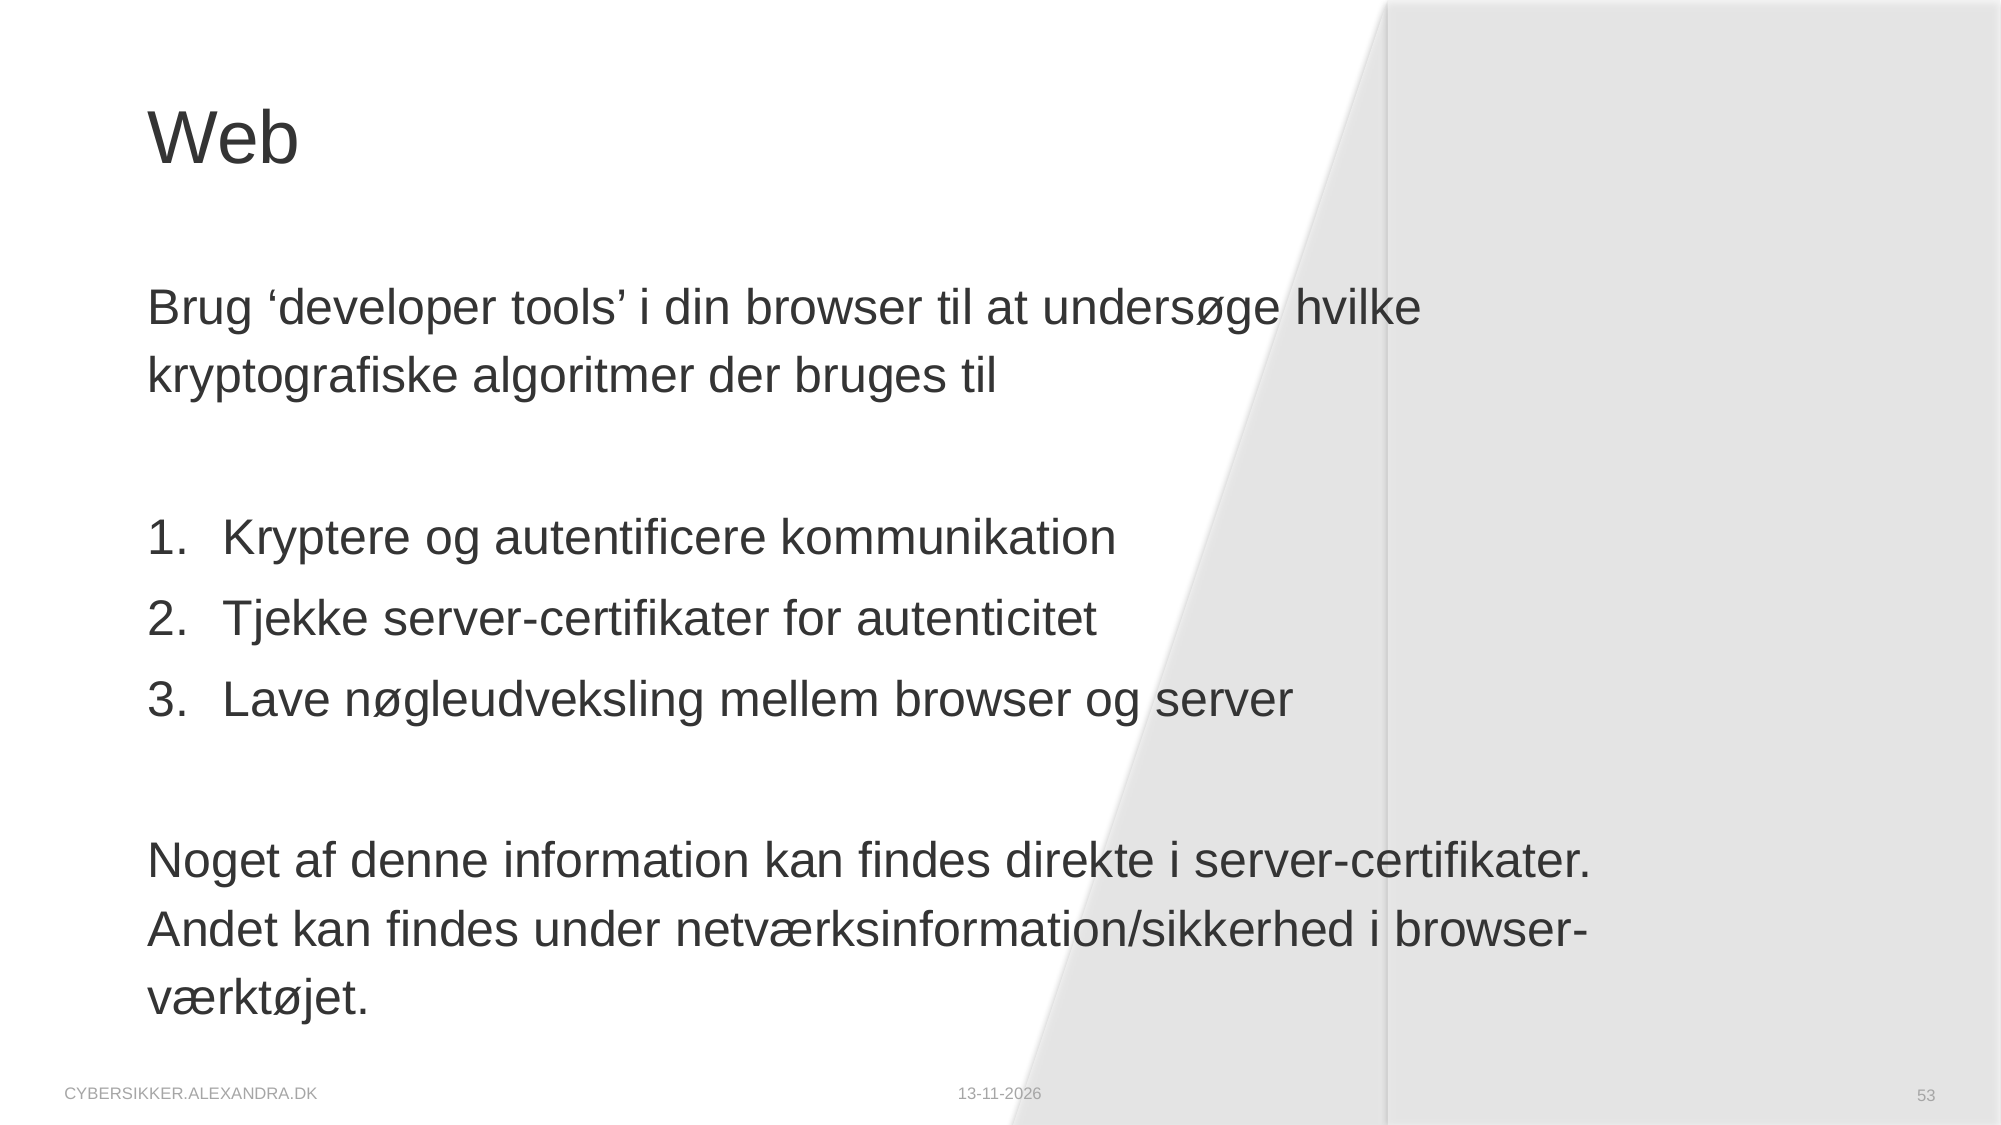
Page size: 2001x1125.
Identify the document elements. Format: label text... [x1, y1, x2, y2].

slide_number 53 [1631, 1077, 1951, 1113]
list Brug ‘developer tools’ i din browser til at undersøge hvilke kryptografiske algoritmer der bruges til Kryptere og autentificere kommunikation Tjekke server-certifikater for autenticitet Lave nøgleudveksling mellem browser og server Noget af denne information kan findes direkte i server-certifikater. Andet kan findes under netværksinformation/sikkerhed i browser-værktøjet. [147, 265, 1632, 975]
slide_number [763, 1075, 1237, 1106]
footer cybersikker.alexandra.dk [49, 1075, 565, 1106]
title Web [147, 88, 1861, 180]
